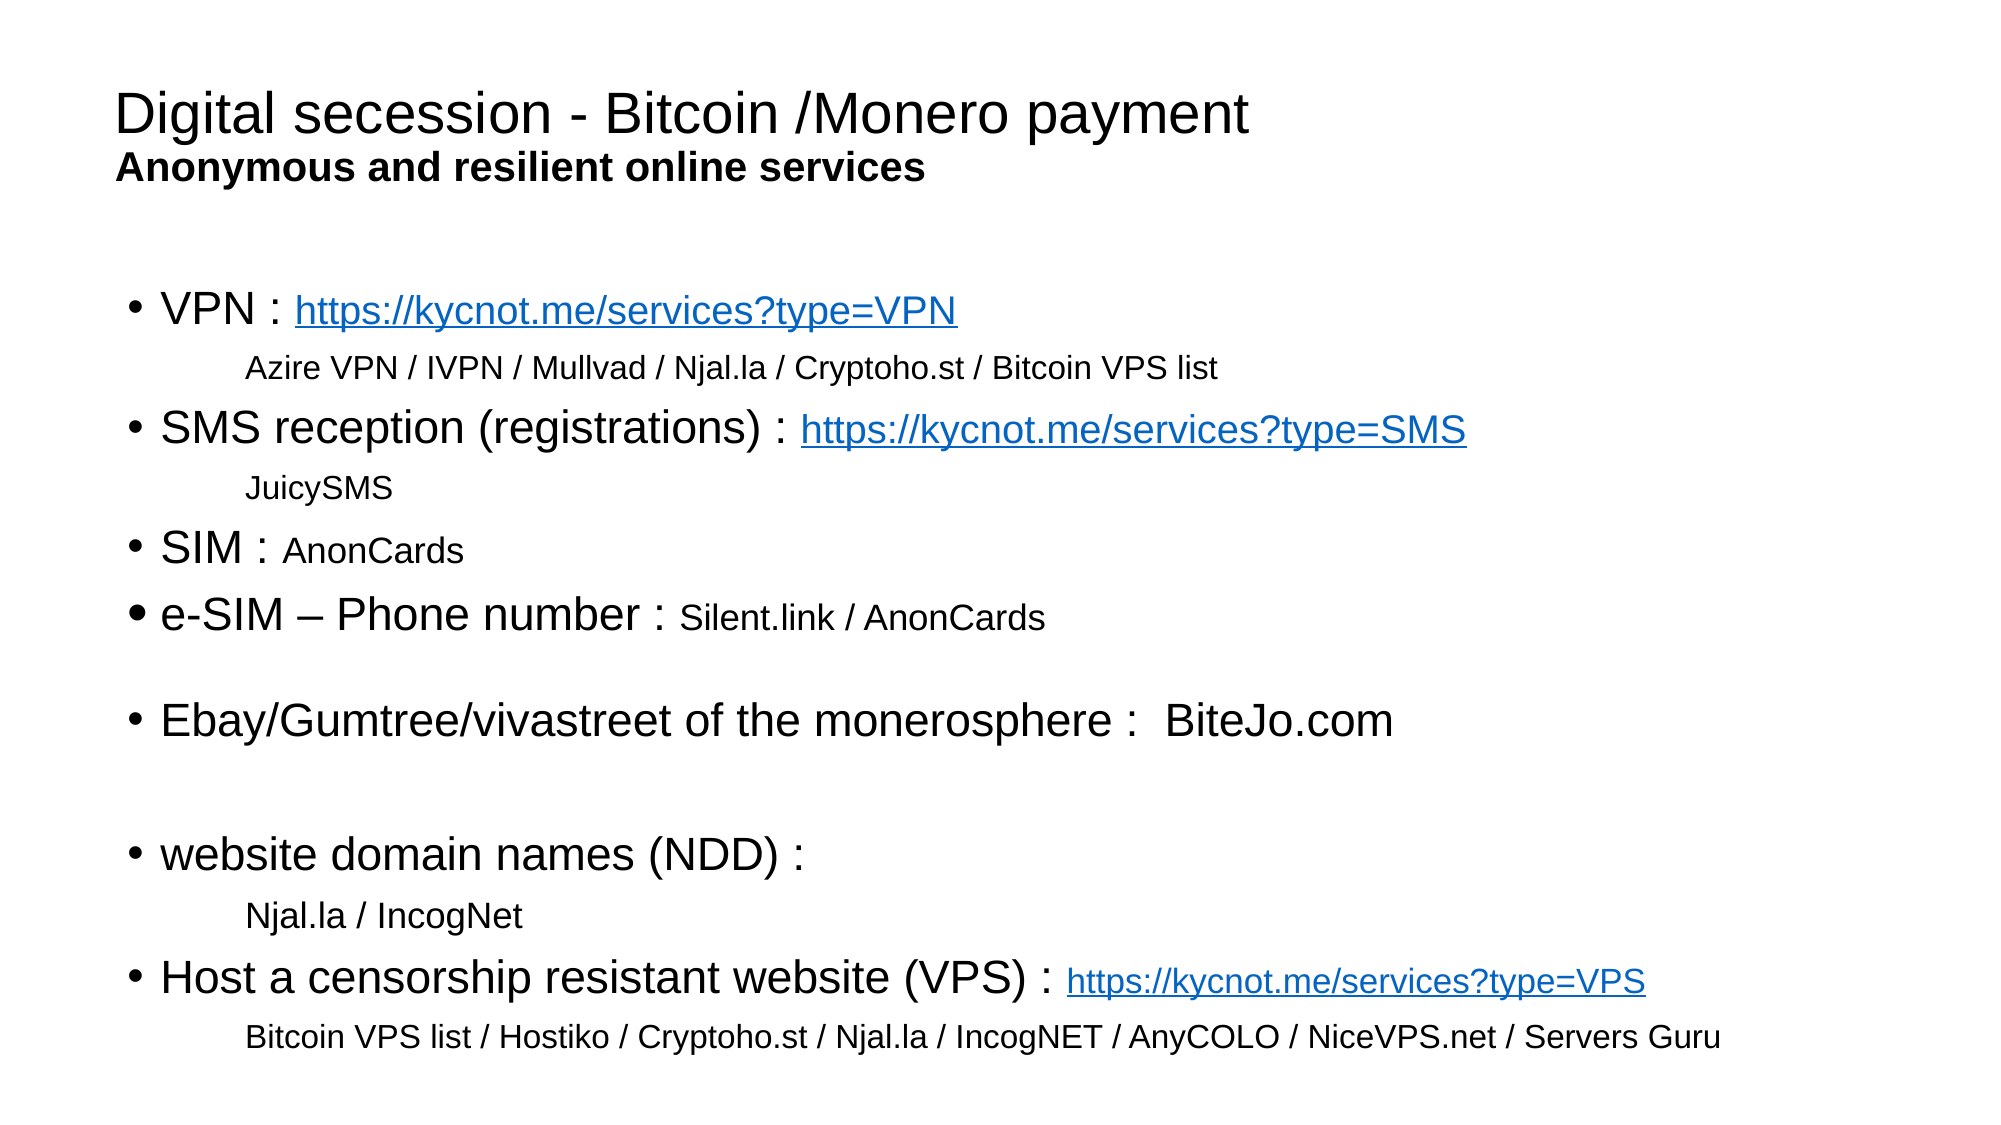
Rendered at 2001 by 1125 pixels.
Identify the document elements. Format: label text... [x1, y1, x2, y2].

list VPN : https://kycnot.me/services?type=VPN Azire VPN / IVPN / Mullvad / Njal.la / Cryptoho.st / Bitcoin VPS list SMS reception (registrations) : https://kycnot.me/services?type=SMS JuicySMS SIM : AnonCards e-SIM – Phone number : Silent.link / AnonCards Ebay/Gumtree/vivastreet of the monerosphere : BiteJo.com website domain names (NDD) : Njal.la / IncogNet Host a censorship resistant website (VPS) : https://kycnot.me/services?type=VPS Bitcoin VPS list / Hostiko / Cryptoho.st / Njal.la / IncogNET / AnyCOLO / NiceVPS.net / Servers Guru [110, 276, 1890, 1071]
title Digital secession - Bitcoin /Monero payment Anonymous and resilient online services [99, 38, 1759, 236]
